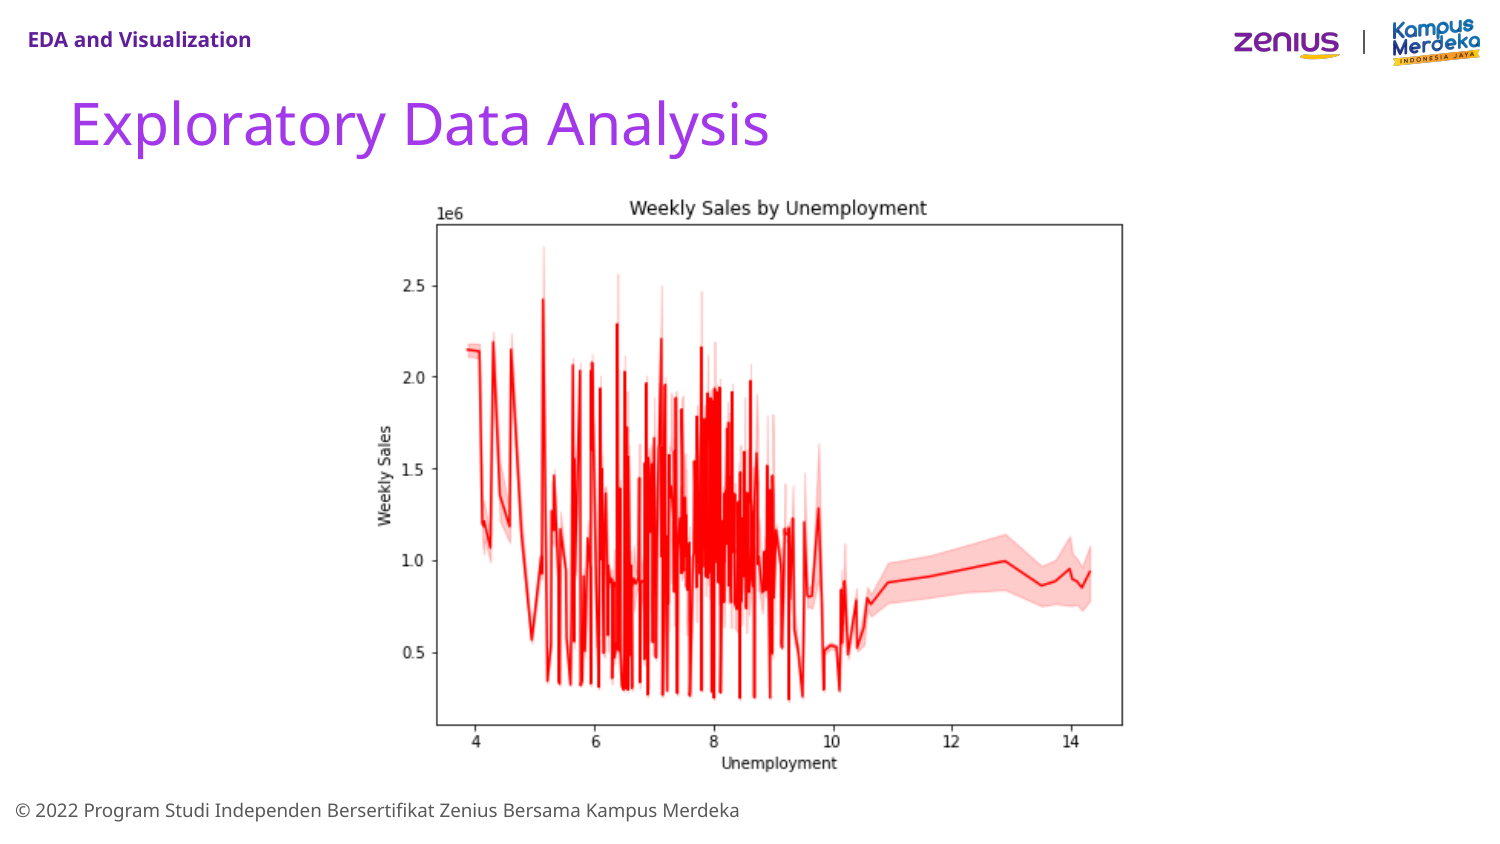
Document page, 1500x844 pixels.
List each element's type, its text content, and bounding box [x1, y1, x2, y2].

title Exploratory Data Analysis [54, 55, 1446, 190]
text_box EDA and Visualization [12, 14, 1011, 65]
picture [368, 189, 1131, 783]
text_box © 2022 Program Studi Independen Bersertifikat Zenius Bersama Kampus Merdeka [0, 787, 1468, 833]
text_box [1230, 15, 1480, 69]
